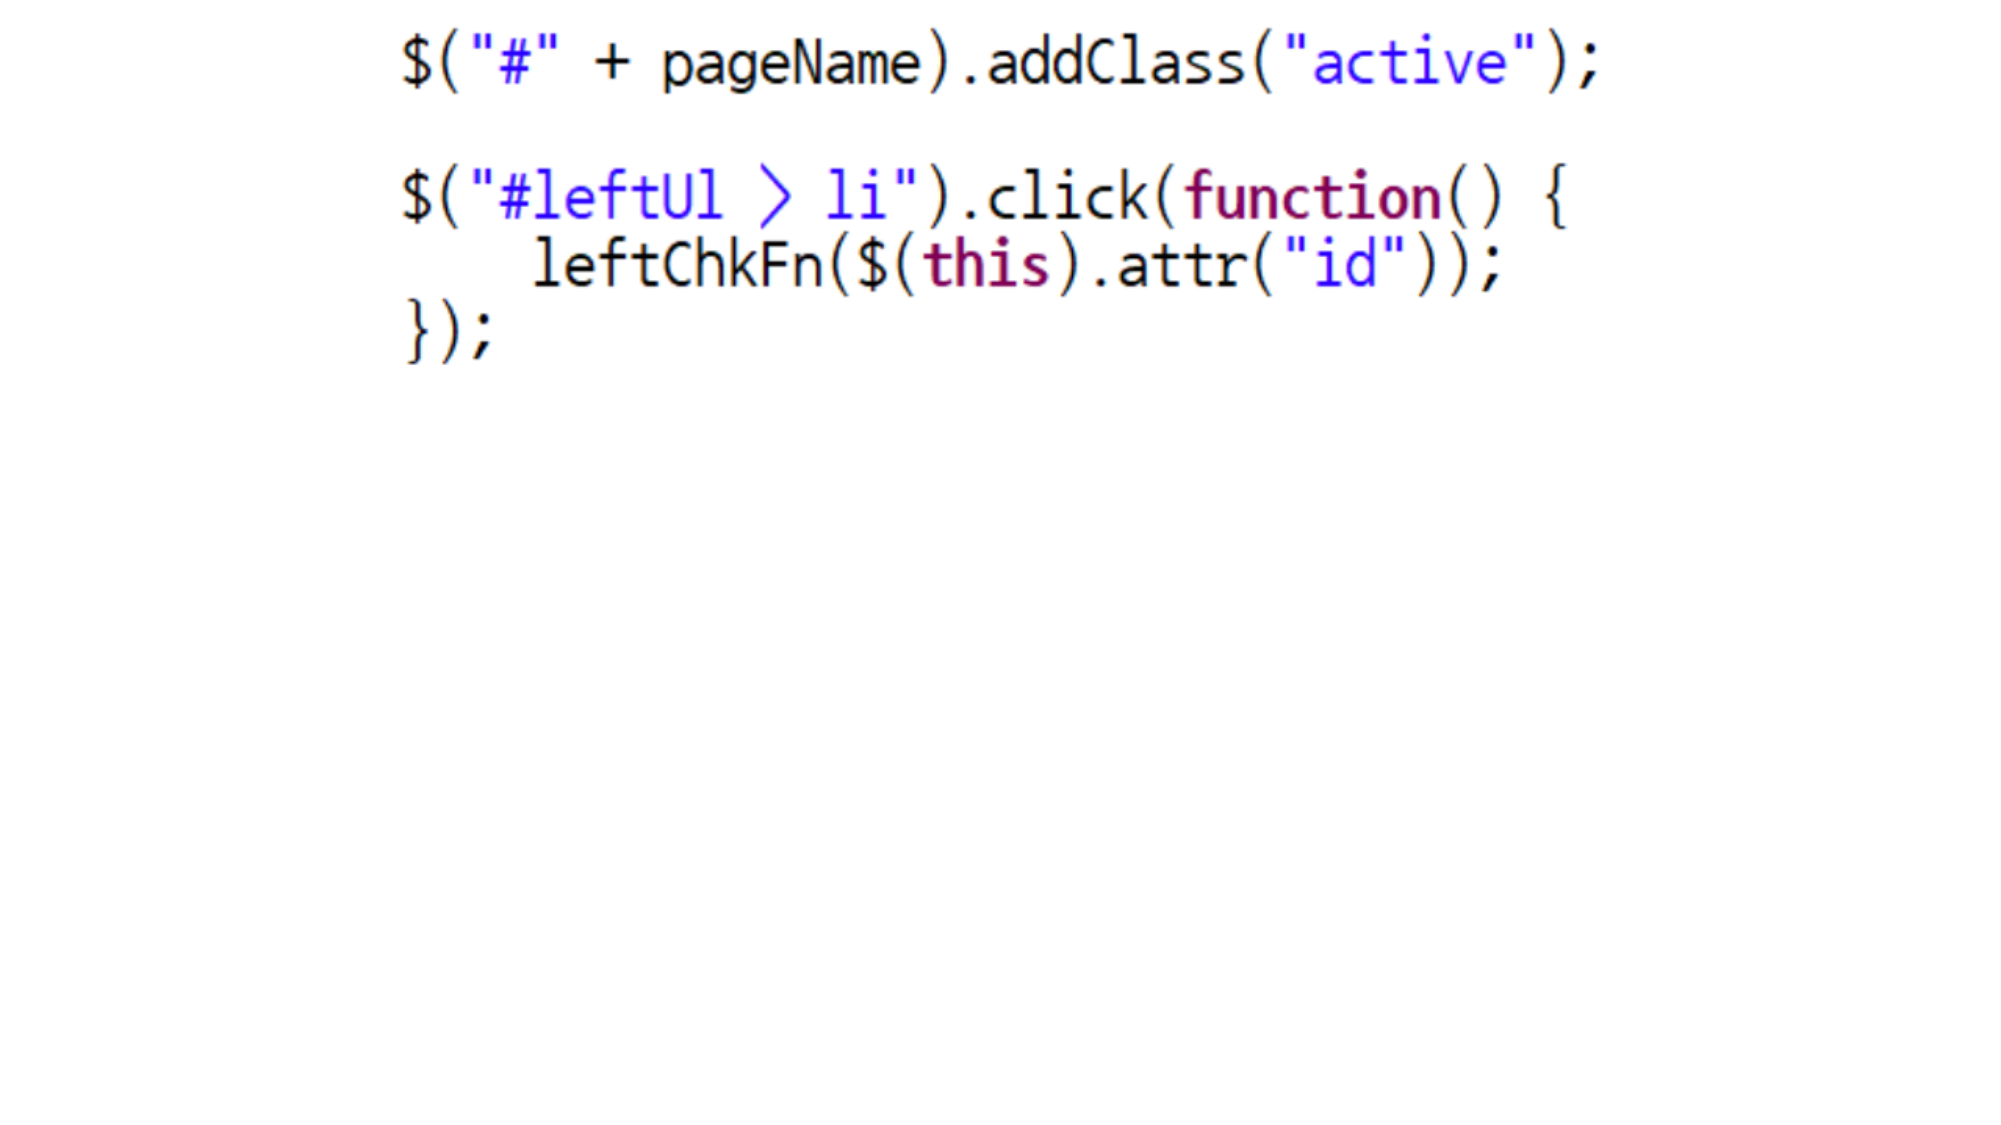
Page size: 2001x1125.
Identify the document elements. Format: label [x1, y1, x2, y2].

picture [371, 13, 1629, 376]
